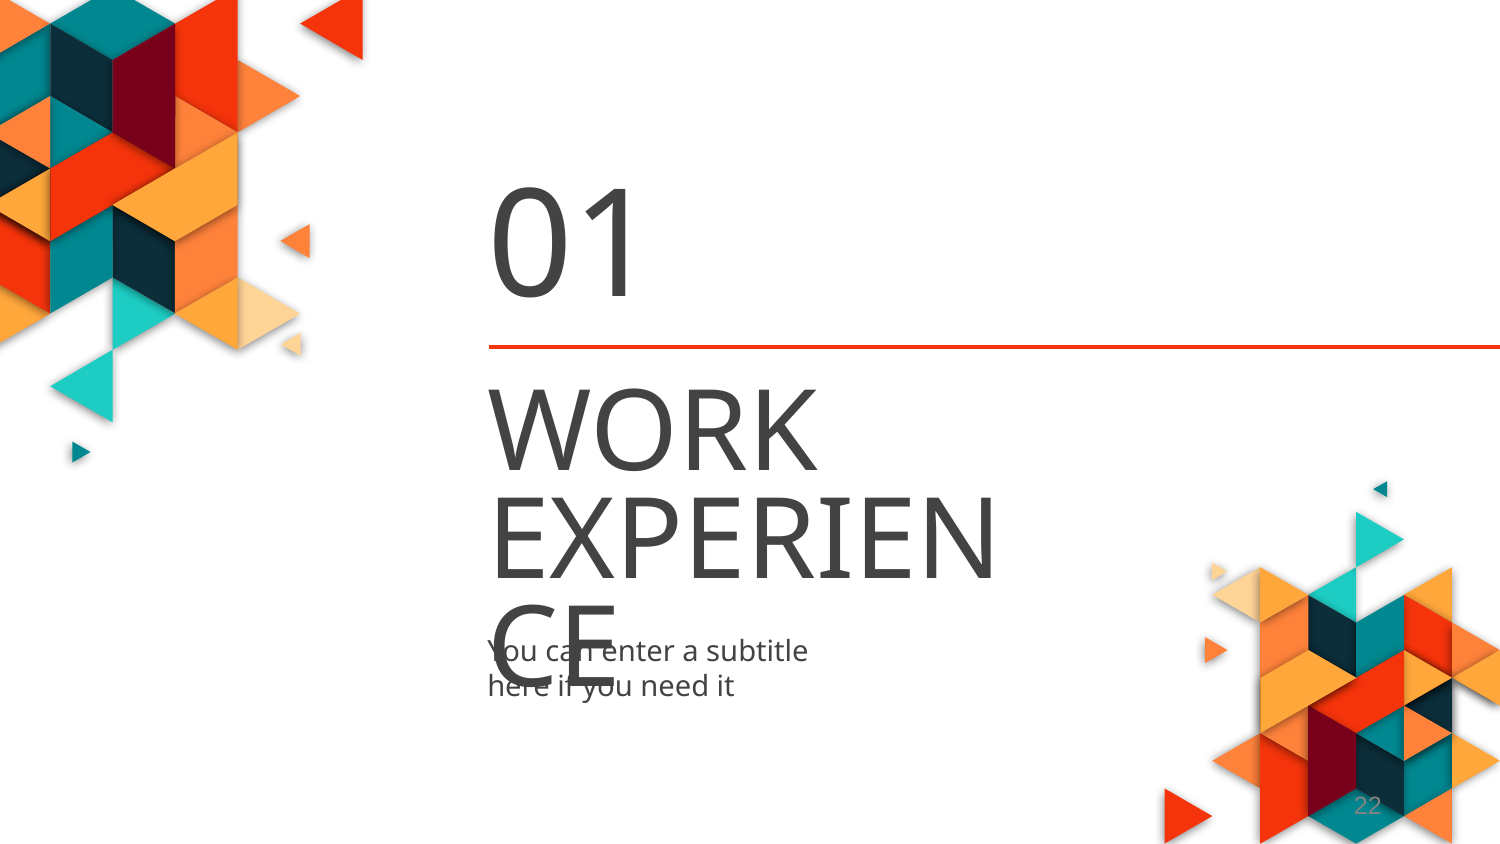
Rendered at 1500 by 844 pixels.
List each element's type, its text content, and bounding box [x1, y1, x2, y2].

title 01 [472, 162, 730, 341]
slide_number 22 [1059, 782, 1397, 828]
title WORK EXPERIENCE [472, 369, 1051, 589]
subtitle You can enter a subtitle here if you need it [472, 617, 865, 714]
